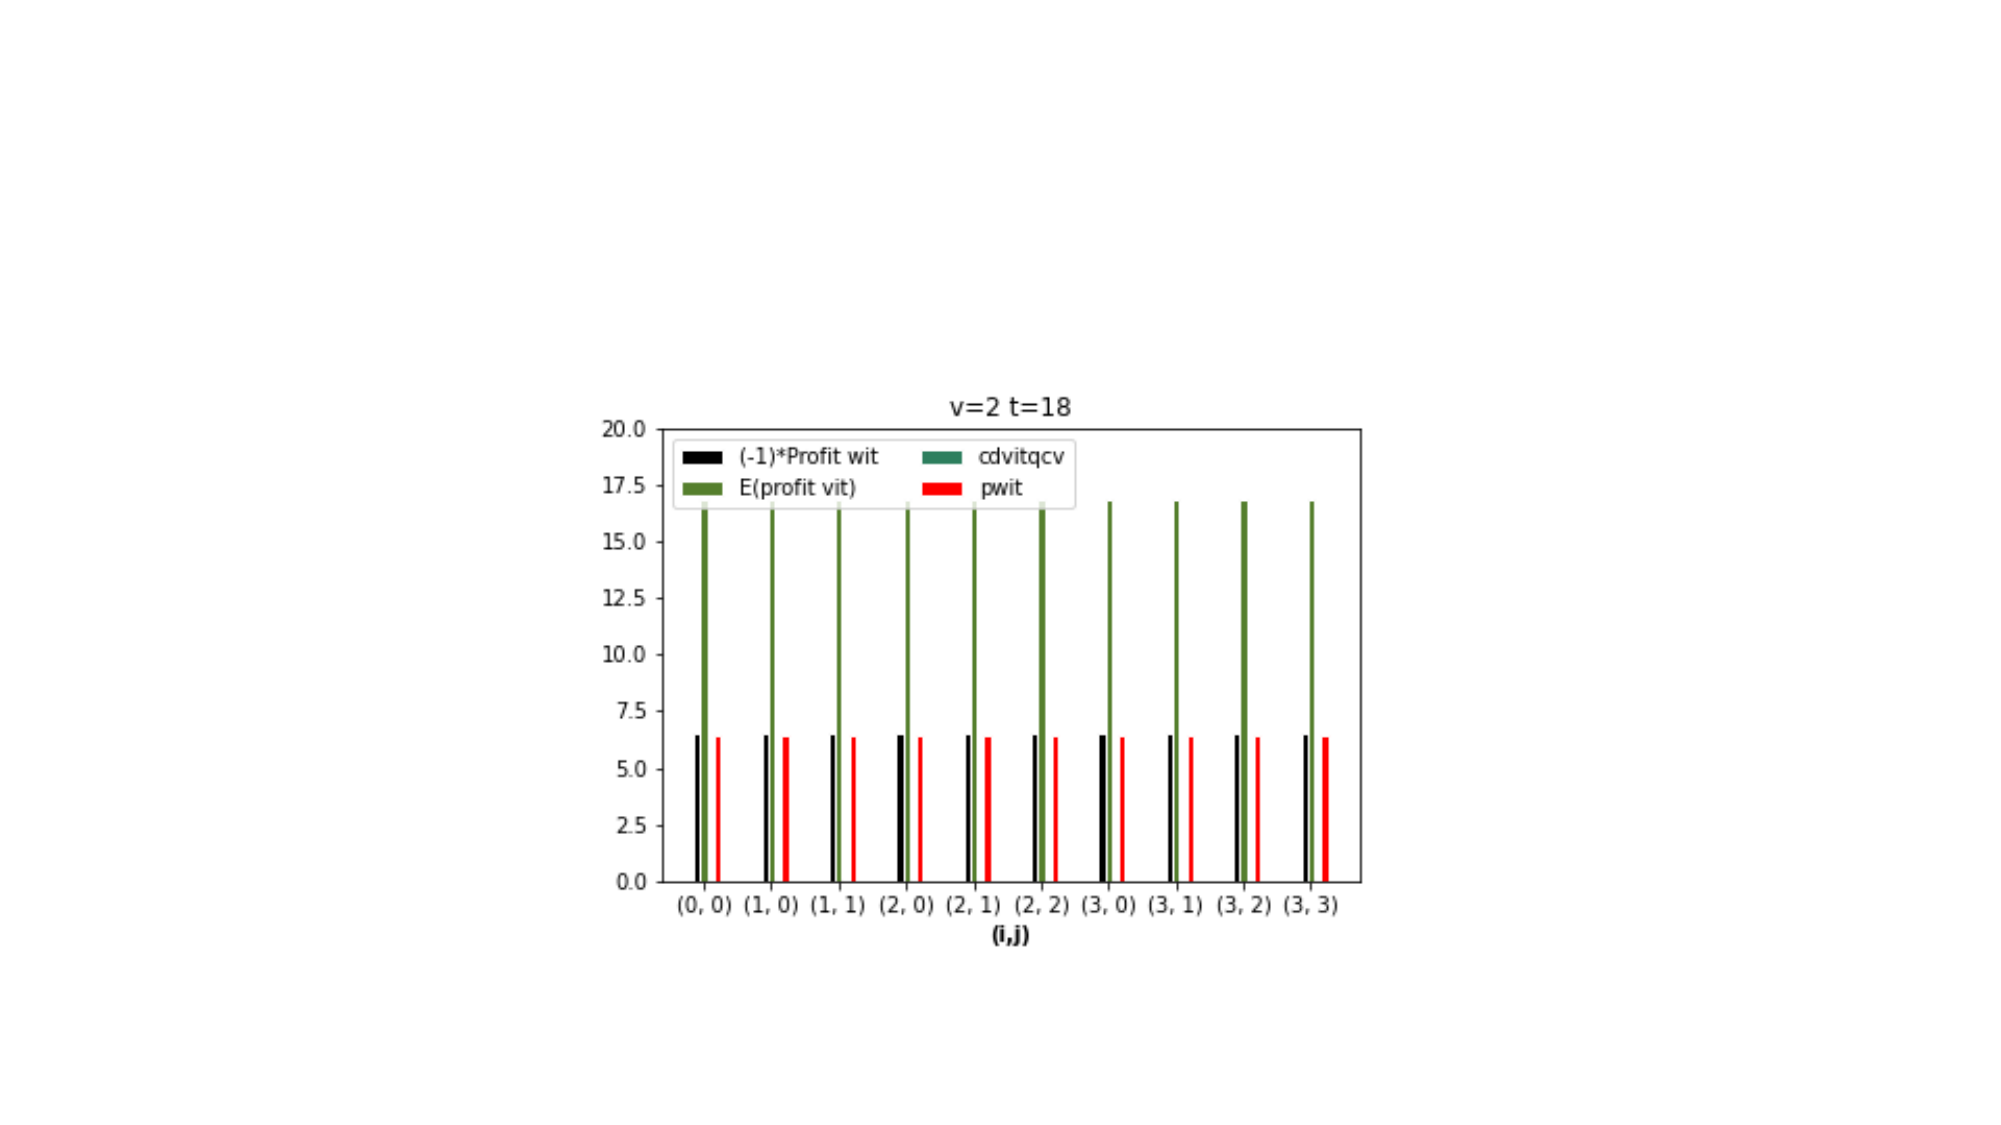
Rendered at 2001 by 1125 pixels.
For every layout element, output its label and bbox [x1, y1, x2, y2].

list [549, 356, 1450, 957]
